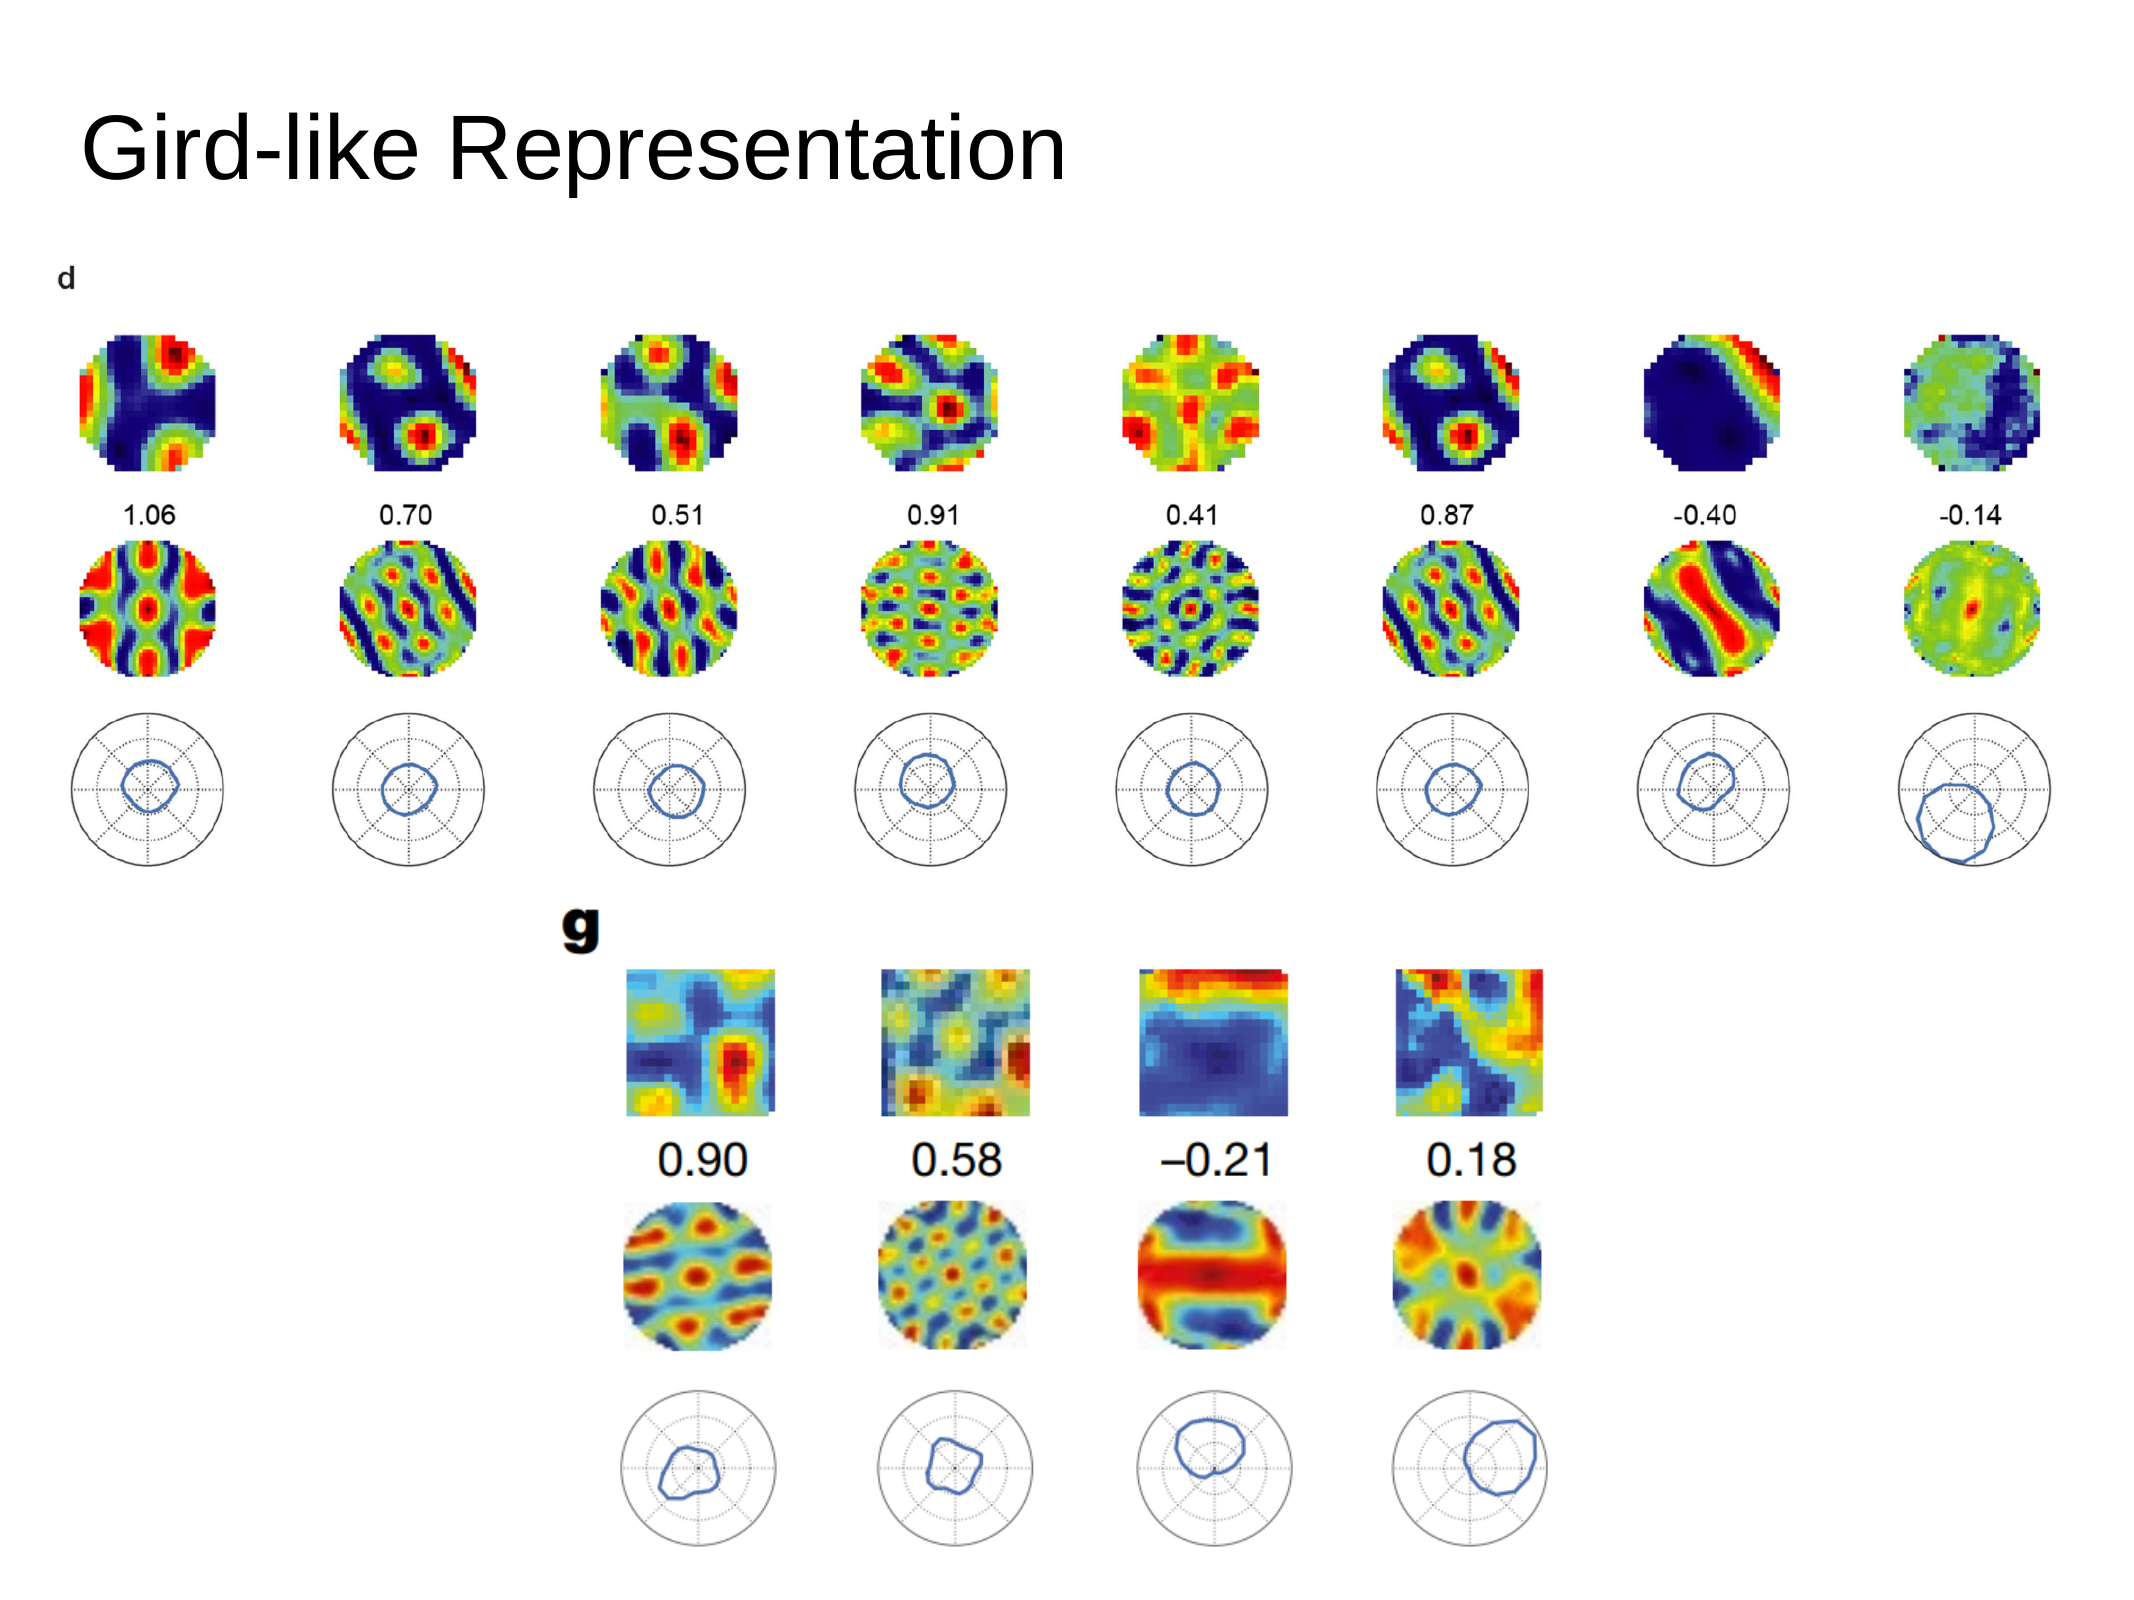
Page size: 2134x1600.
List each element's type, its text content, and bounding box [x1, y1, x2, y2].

title Gird-like Representation [71, 46, 1894, 238]
picture [26, 238, 2119, 1575]
